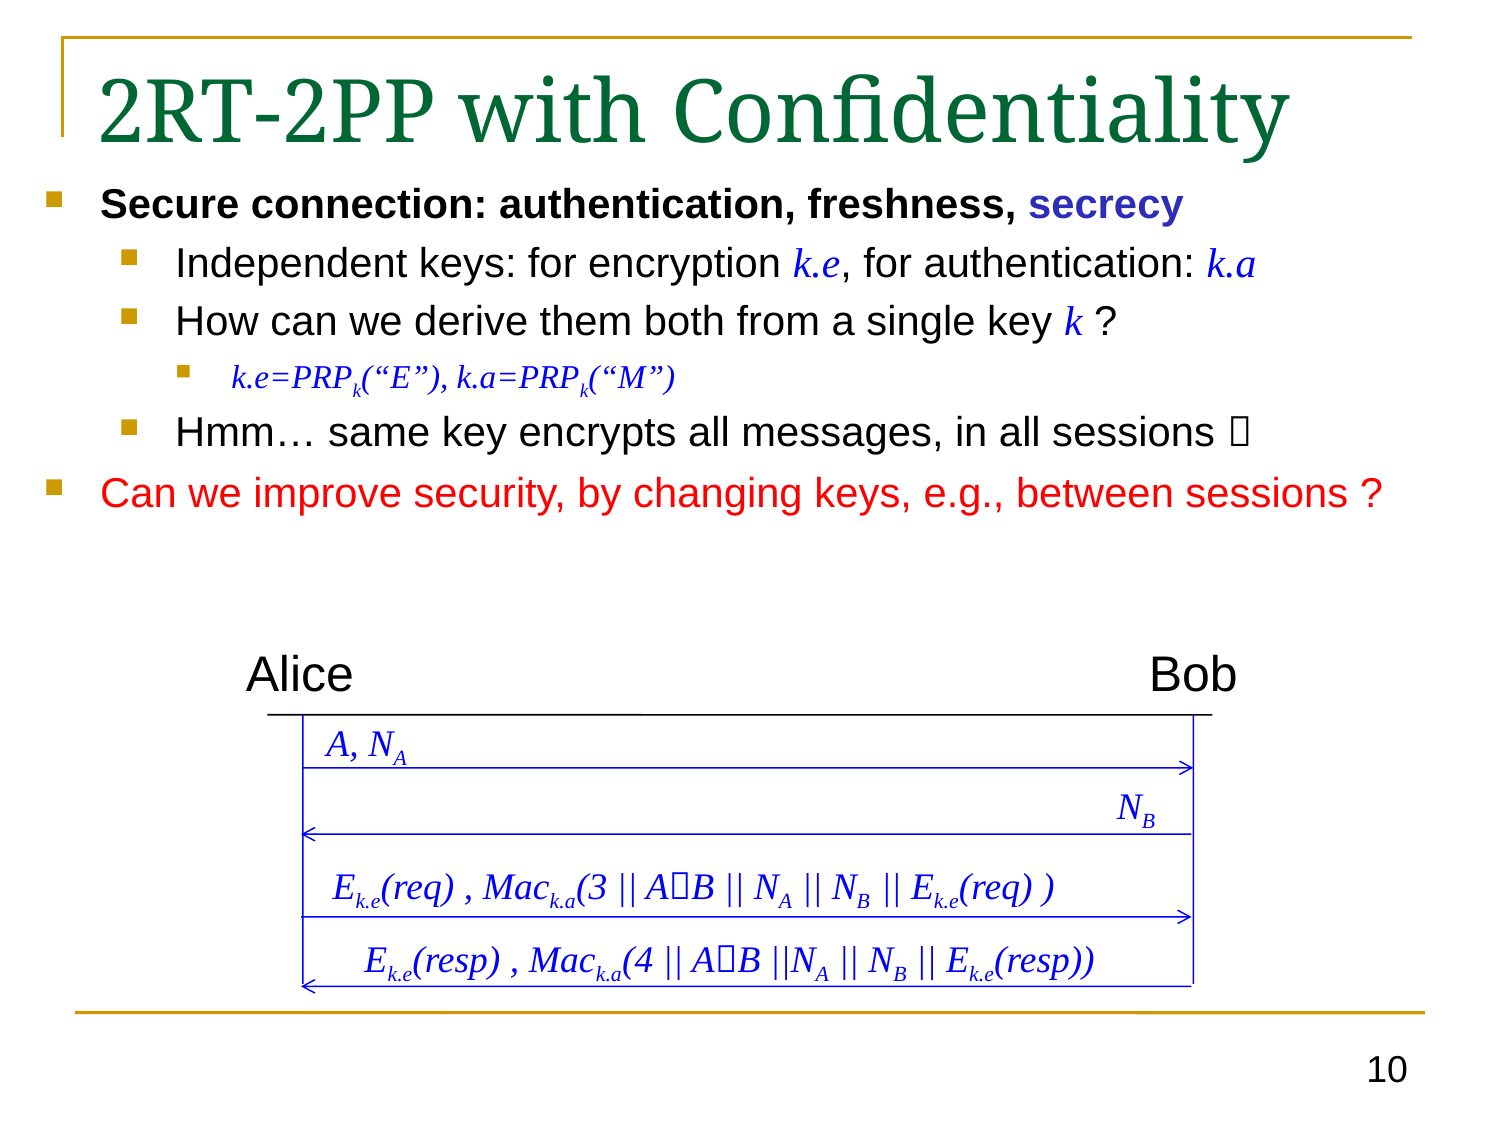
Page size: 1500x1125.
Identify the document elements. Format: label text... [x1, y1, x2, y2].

text_box [301, 826, 1102, 842]
text_box Bob [1134, 633, 1253, 709]
list Secure connection: authentication, freshness, secrecy Independent keys: for encryption k.e, for authentication: k.a How can we derive them both from a single key k ? k.e=PRPk(“E”), k.a=PRPk(“M”) Hmm… same key encrypts all messages, in all sessions  Can we improve security, by changing keys, e.g., between sessions ? [29, 175, 1403, 611]
text_box [301, 979, 349, 994]
text_box NB [1102, 774, 1171, 841]
text_box 10 [1351, 1023, 1424, 1098]
text_box Ek.e(resp) , Mack.a(4 || AB ||NA || NB || Ek.e(resp)) [349, 927, 1110, 994]
title 2RT-2PP with Confidentiality [81, 47, 1419, 168]
text_box Alice [231, 633, 369, 709]
text_box Ek.e(req) , Mack.a(3 || AB || NA || NB || Ek.e(req) ) [317, 854, 1070, 921]
text_box A, NA [311, 711, 422, 778]
text_box [1070, 909, 1192, 925]
